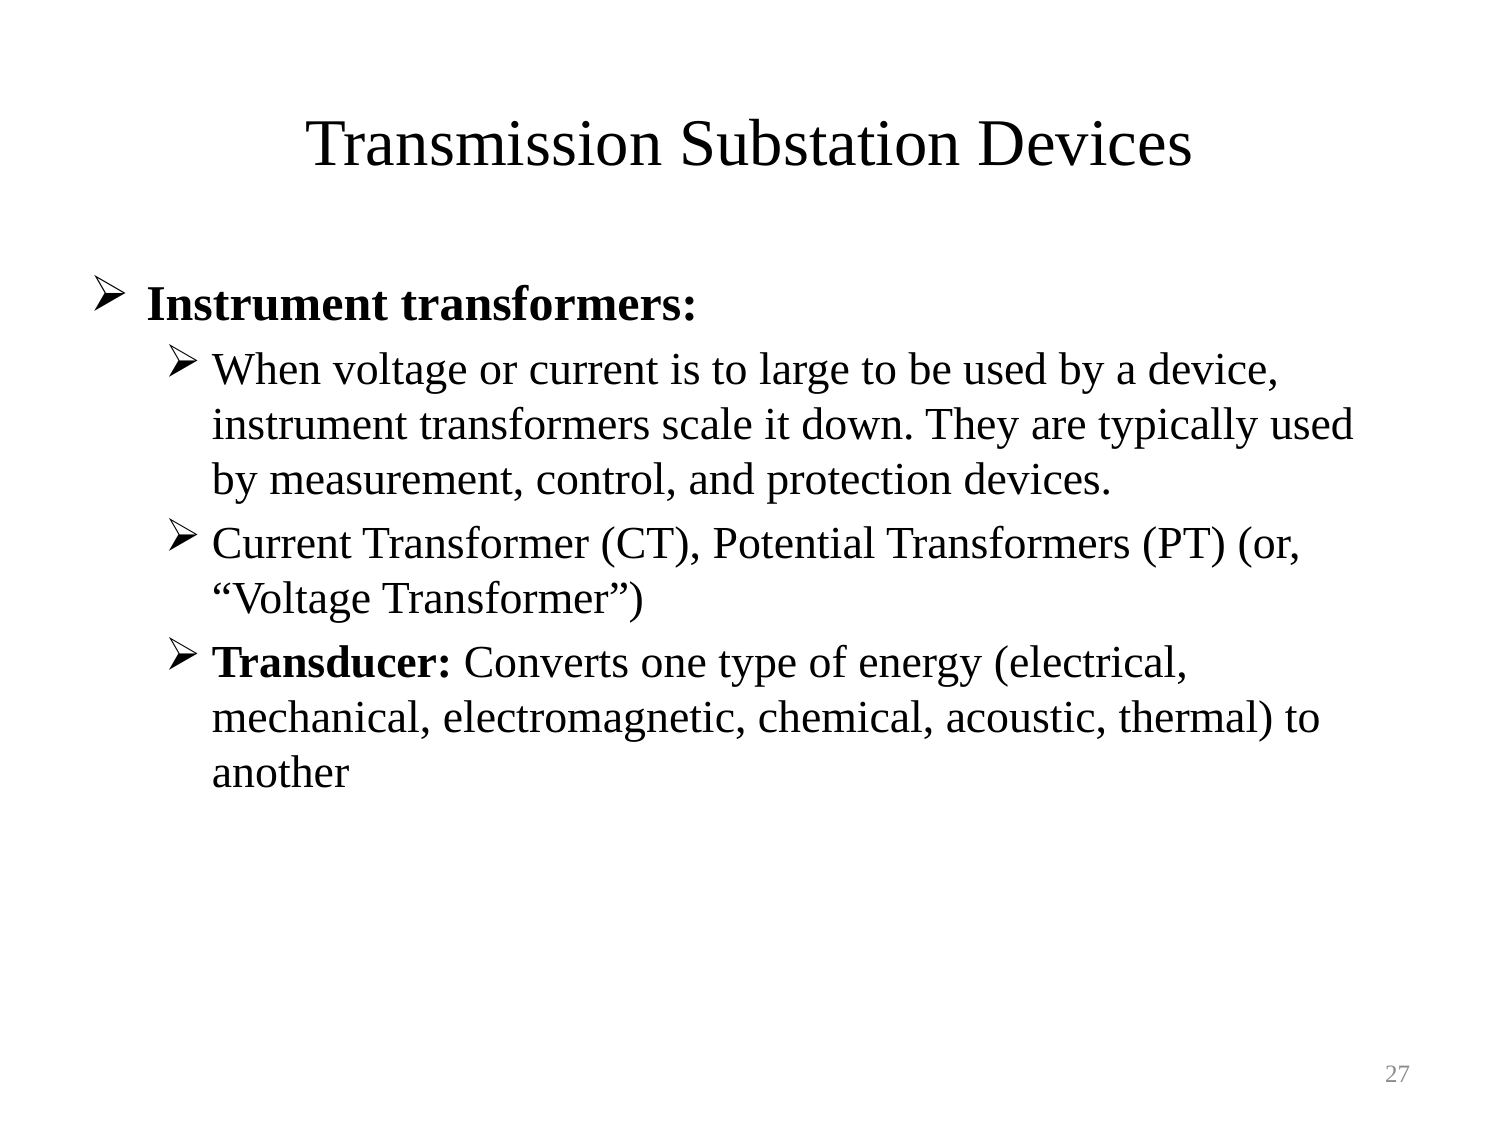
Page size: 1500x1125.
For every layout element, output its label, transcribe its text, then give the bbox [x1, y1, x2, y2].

title Transmission Substation Devices [75, 45, 1425, 233]
slide_number 27 [1074, 1042, 1425, 1103]
list Instrument transformers: When voltage or current is to large to be used by a device, instrument transformers scale it down. They are typically used by measurement, control, and protection devices. Current Transformer (CT), Potential Transformers (PT) (or, “Voltage Transformer”) Transducer: Converts one type of energy (electrical, mechanical, electromagnetic, chemical, acoustic, thermal) to another [75, 262, 1425, 1005]
